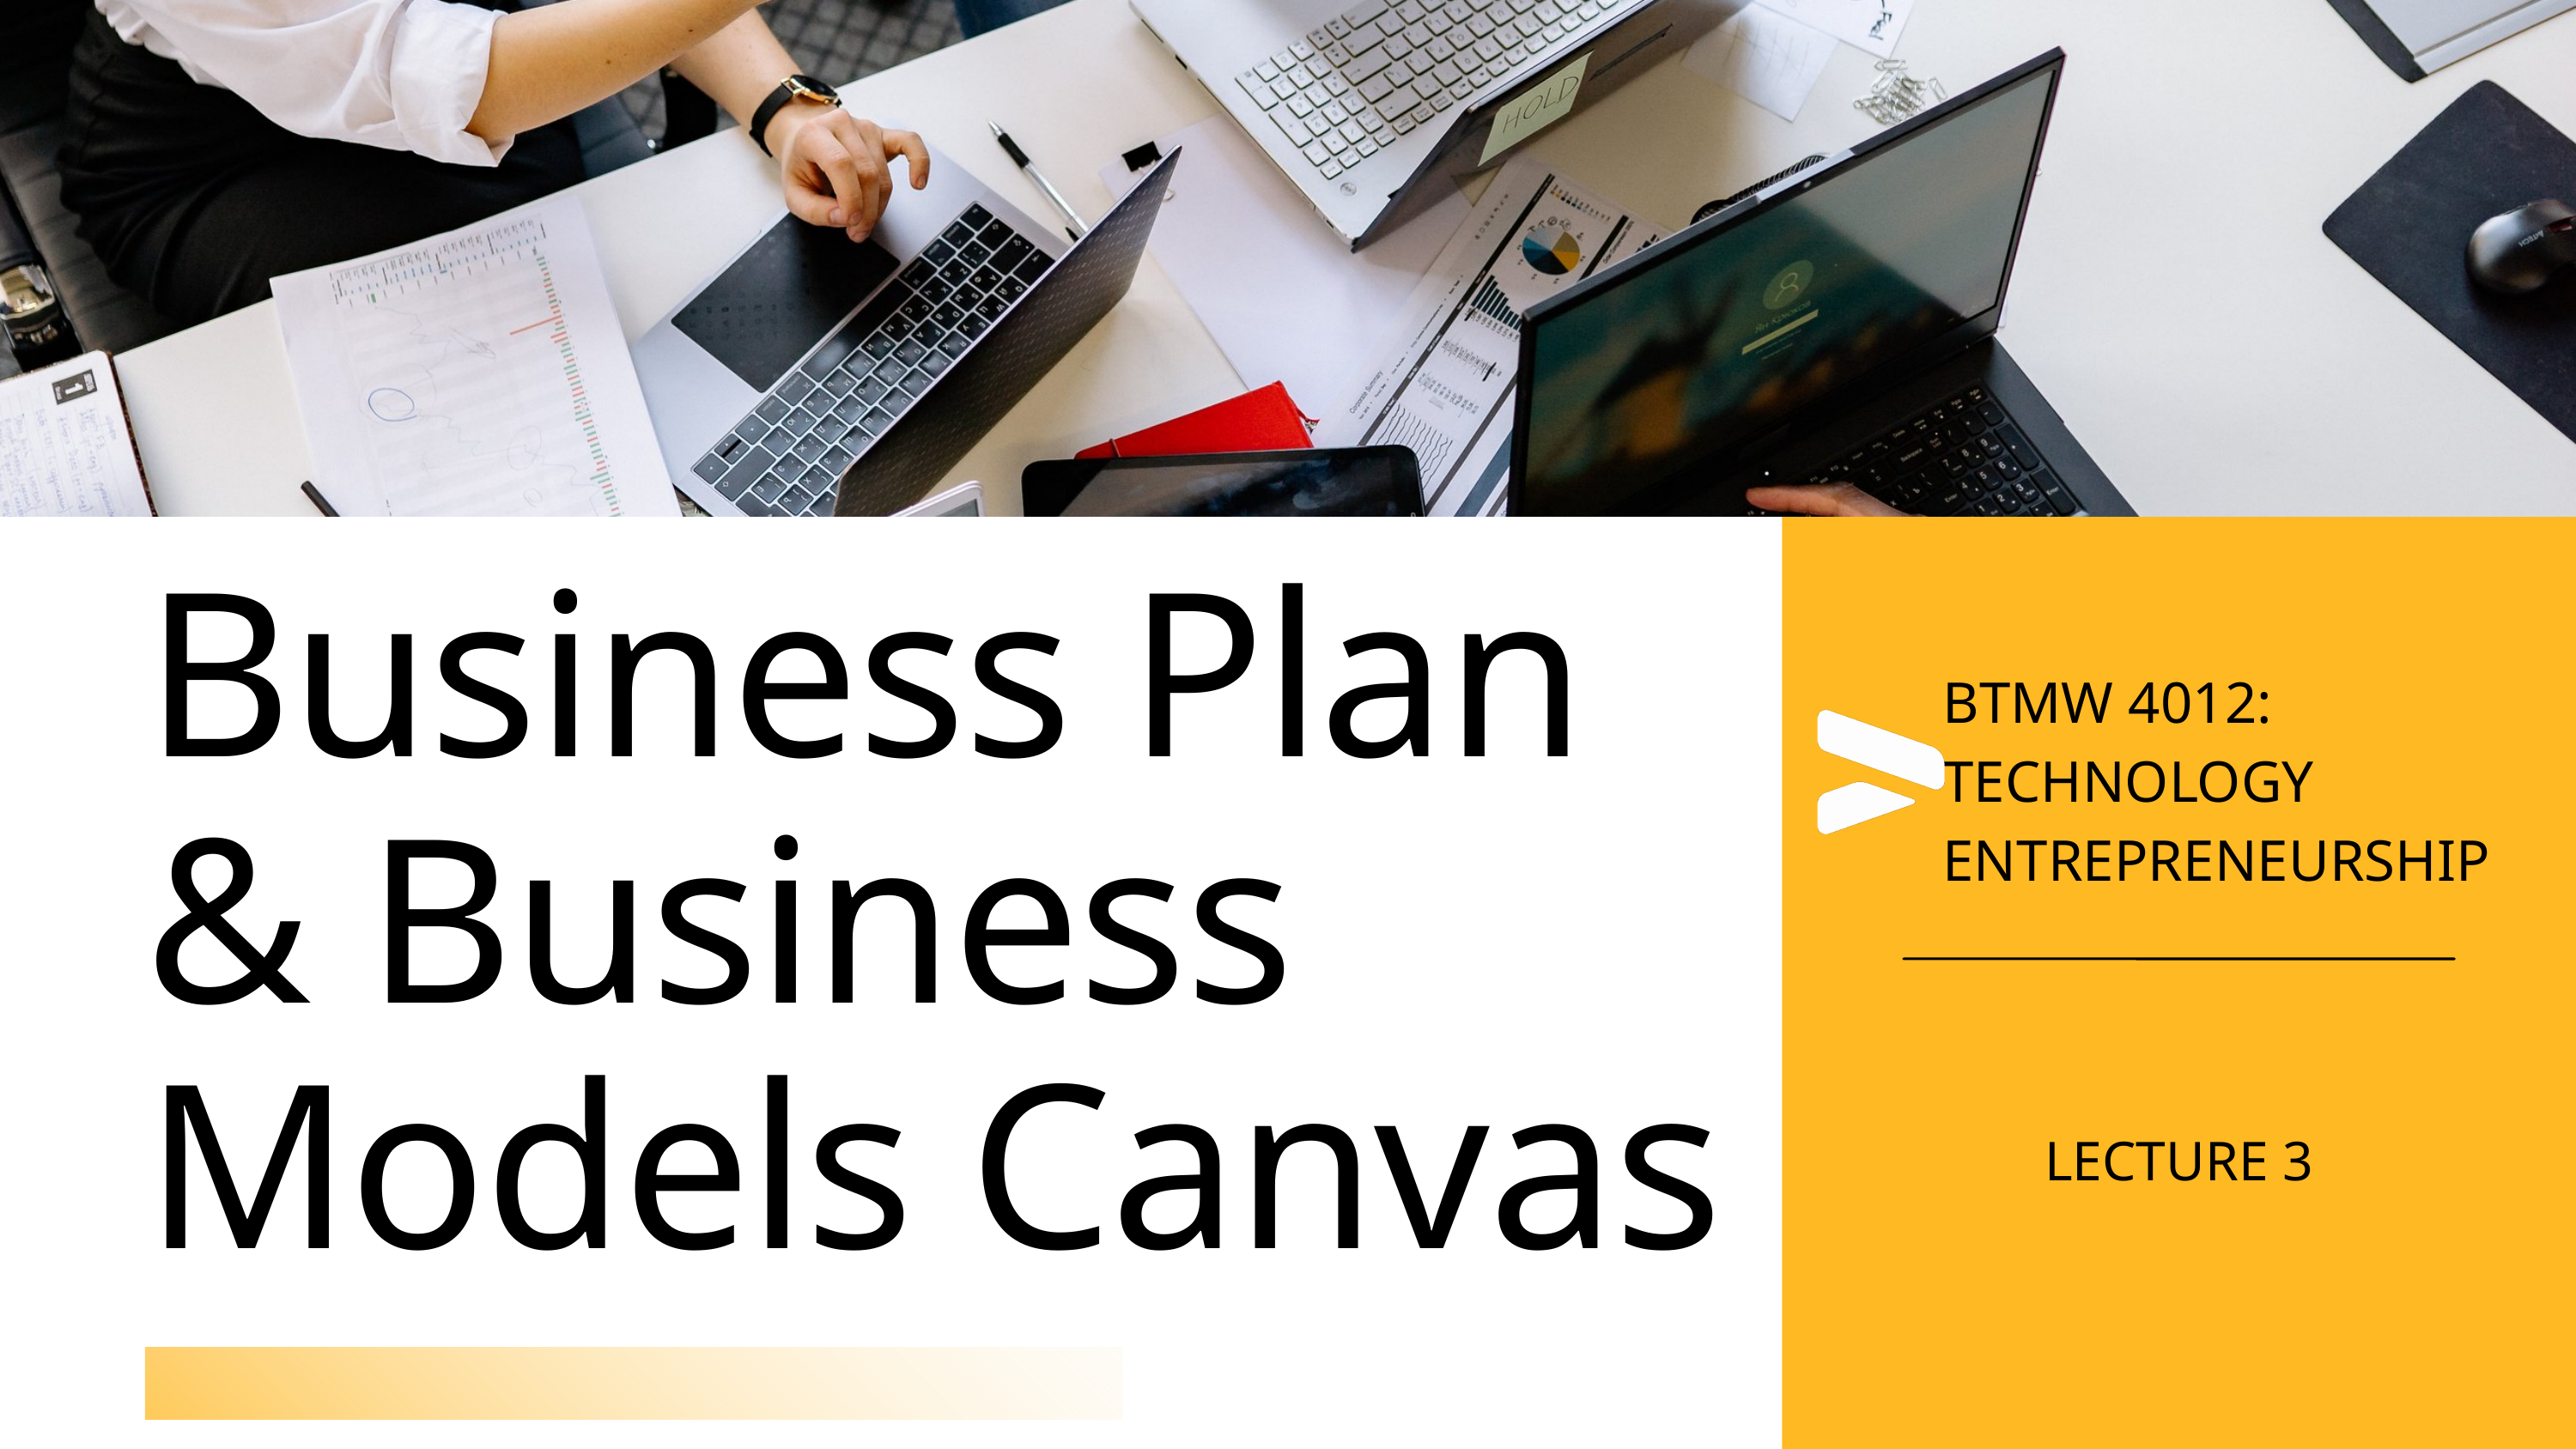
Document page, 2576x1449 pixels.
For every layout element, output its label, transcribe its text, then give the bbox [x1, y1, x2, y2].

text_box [1817, 656, 2576, 894]
picture [0, 0, 2576, 517]
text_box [144, 541, 1751, 1421]
text_box [1782, 526, 2576, 1449]
text_box LECTURE 3 [1903, 1126, 2455, 1191]
